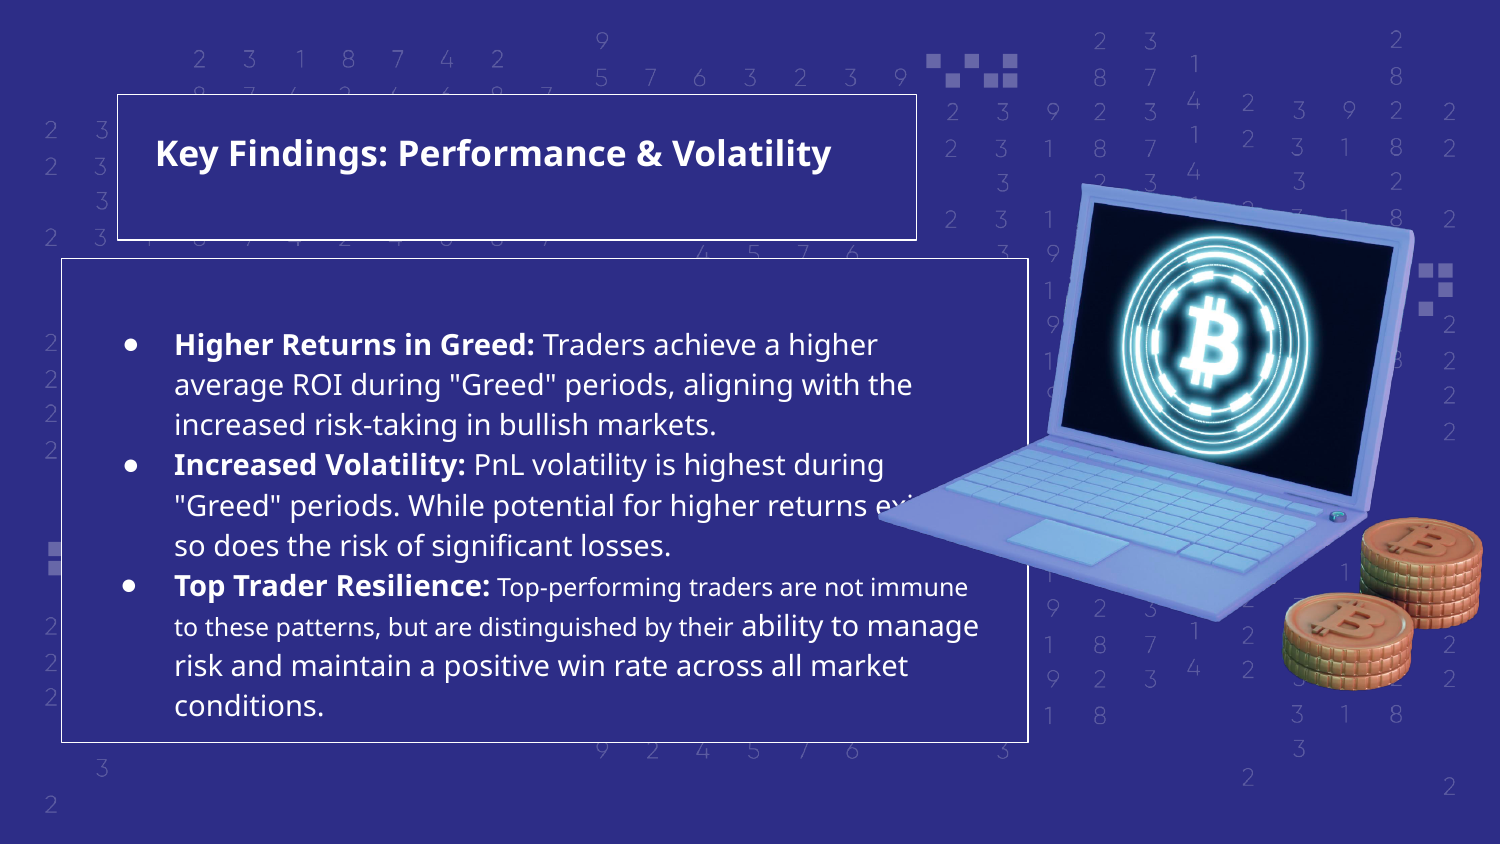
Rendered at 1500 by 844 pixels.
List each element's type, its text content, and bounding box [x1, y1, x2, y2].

title Key Findings: Performance & Volatility [117, 94, 917, 241]
subtitle Higher Returns in Greed: Traders achieve a higher average ROI during "Greed" periods, aligning with the increased risk-taking in bullish markets. Increased Volatility: PnL volatility is highest during "Greed" periods. While potential for higher returns exists, so does the risk of significant losses. Top Trader Resilience: Top-performing traders are not immune to these patterns, but are distinguished by their ability to manage risk and maintain a positive win rate across all market conditions. [61, 258, 1029, 743]
picture [45, 30, 1489, 813]
